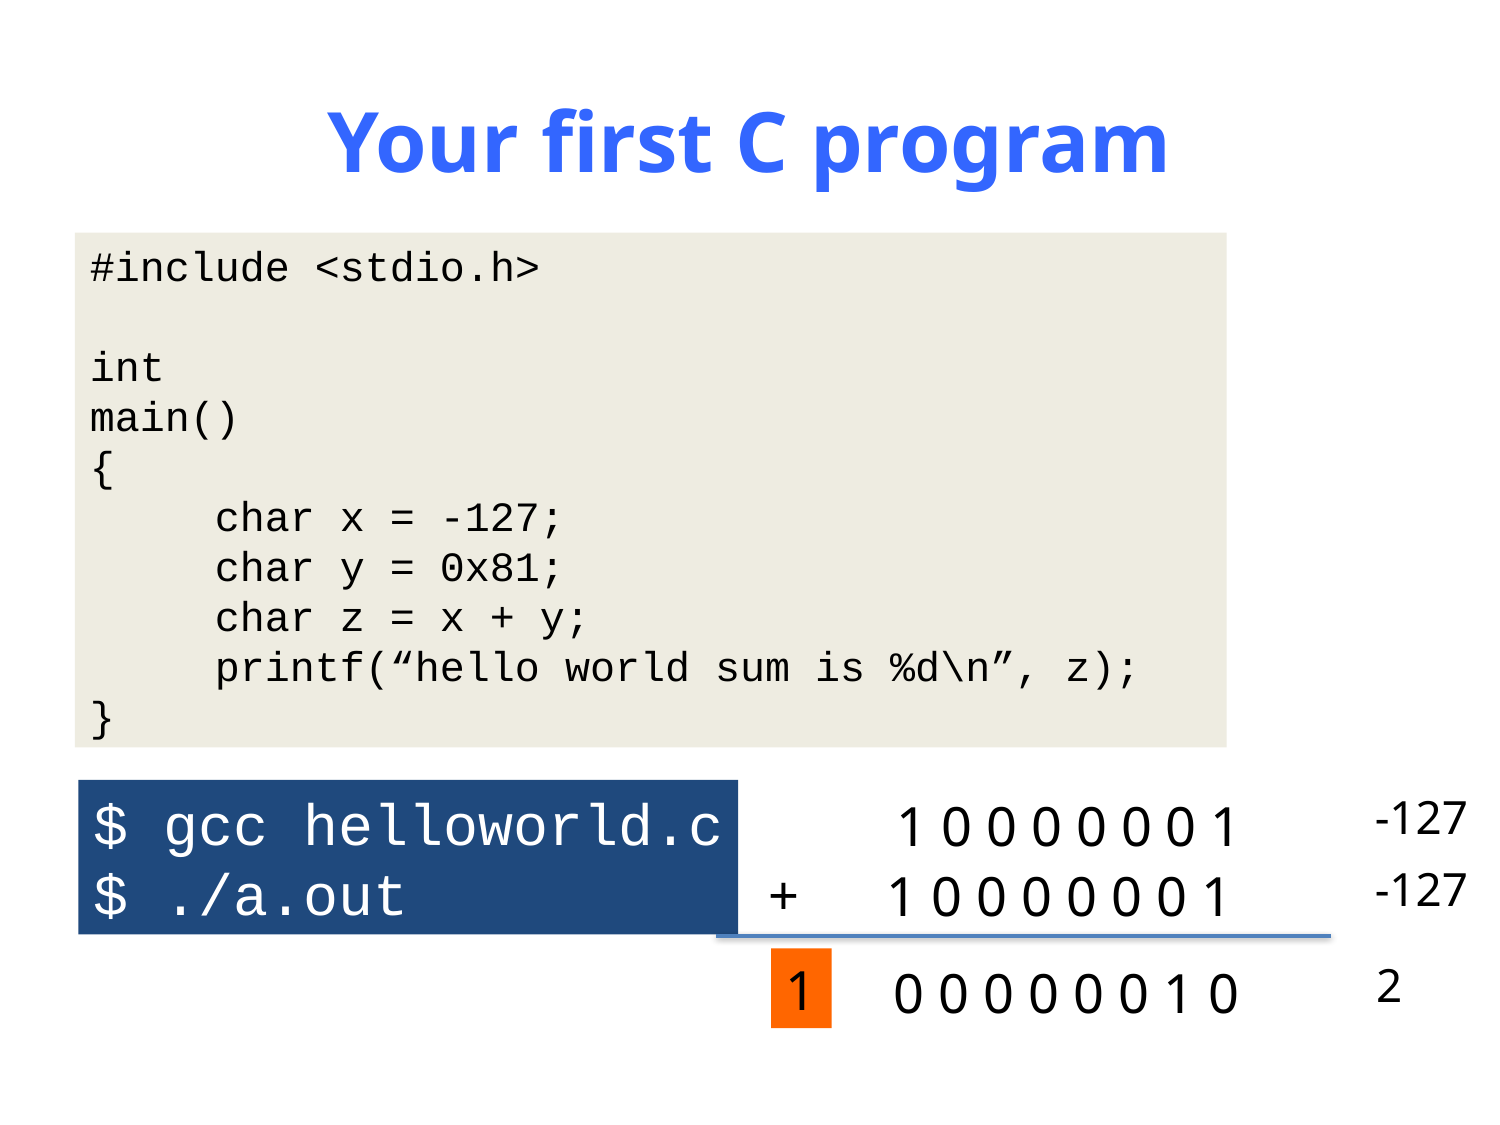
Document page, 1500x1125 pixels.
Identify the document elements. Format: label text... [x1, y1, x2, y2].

text_box $ gcc helloworld.c $ ./a.out [78, 779, 739, 935]
text_box #include <stdio.h> int main() { char x = -127; char y = 0x81; char z = x + y; printf(“hello world sum is %d\n”, z); } [74, 232, 1227, 748]
title Your first C program [75, 45, 1425, 233]
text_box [715, 781, 1492, 1034]
